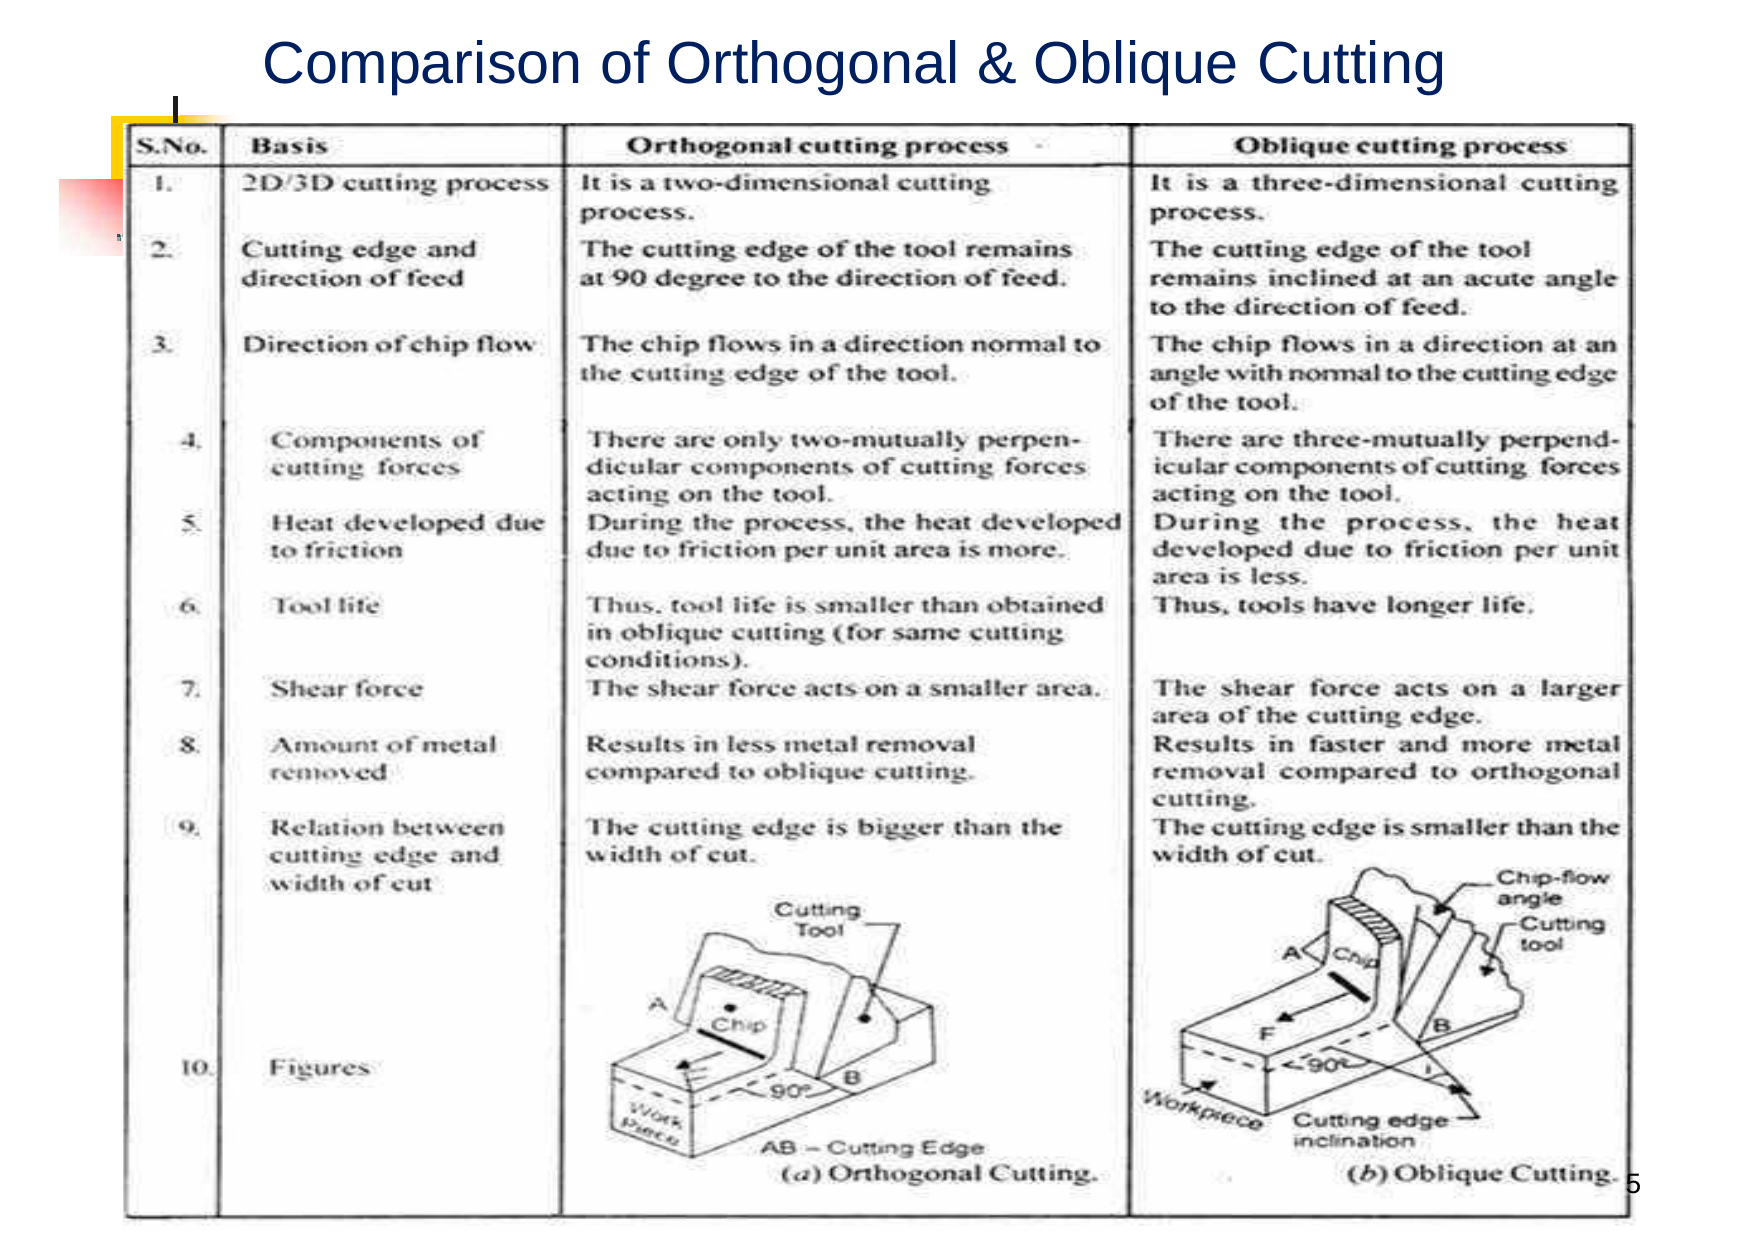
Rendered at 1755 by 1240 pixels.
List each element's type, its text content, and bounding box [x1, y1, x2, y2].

text_box [122, 123, 1636, 1231]
text_box 5 [1623, 1164, 1644, 1199]
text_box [58, 93, 1591, 290]
title Comparison of Orthogonal & Oblique Cutting [260, 22, 1454, 91]
